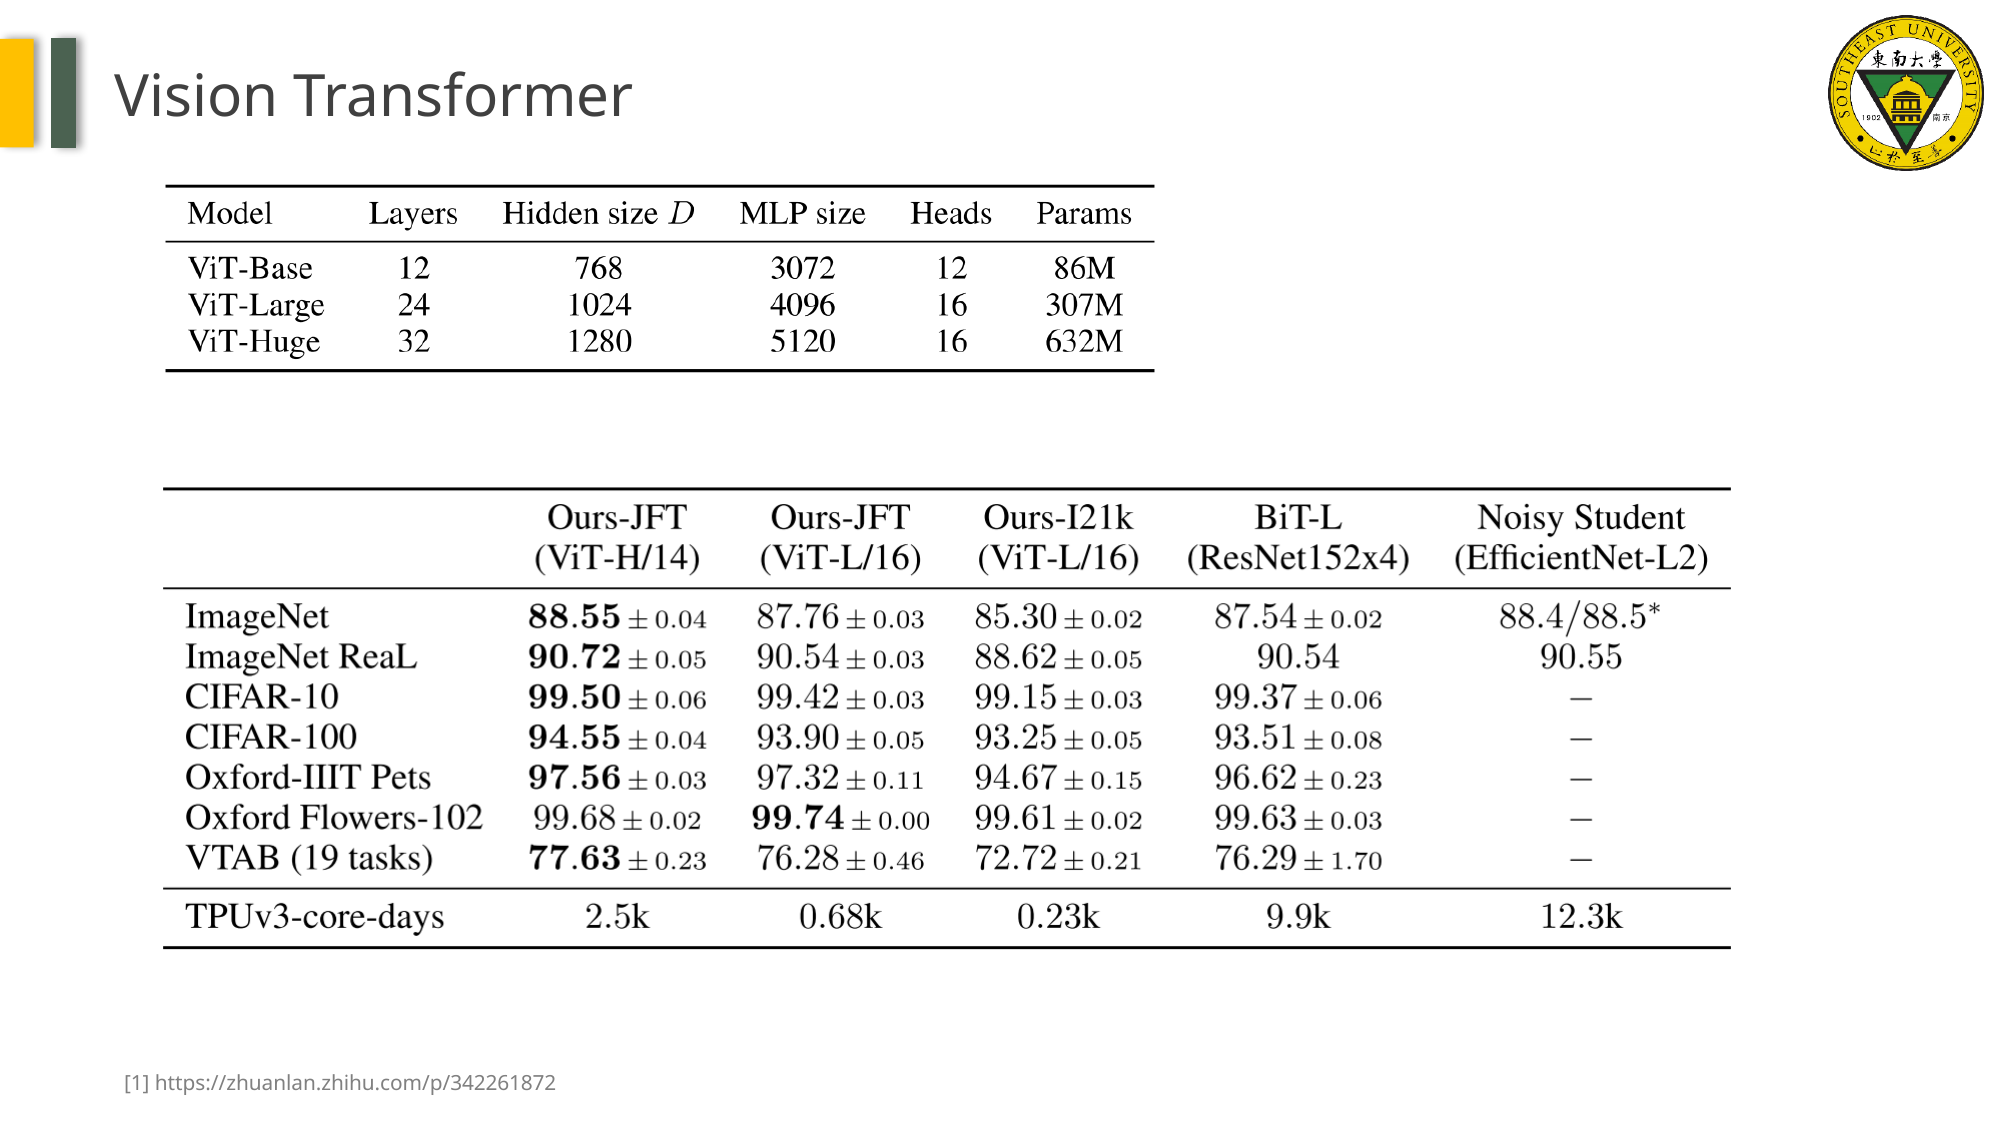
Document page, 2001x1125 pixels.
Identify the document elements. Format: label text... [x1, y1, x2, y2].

picture [1828, 15, 1984, 171]
text_box [1] https://zhuanlan.zhihu.com/p/342261872 [109, 1061, 1891, 1102]
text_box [0, 38, 670, 148]
picture [157, 162, 1162, 385]
picture [157, 468, 1736, 954]
